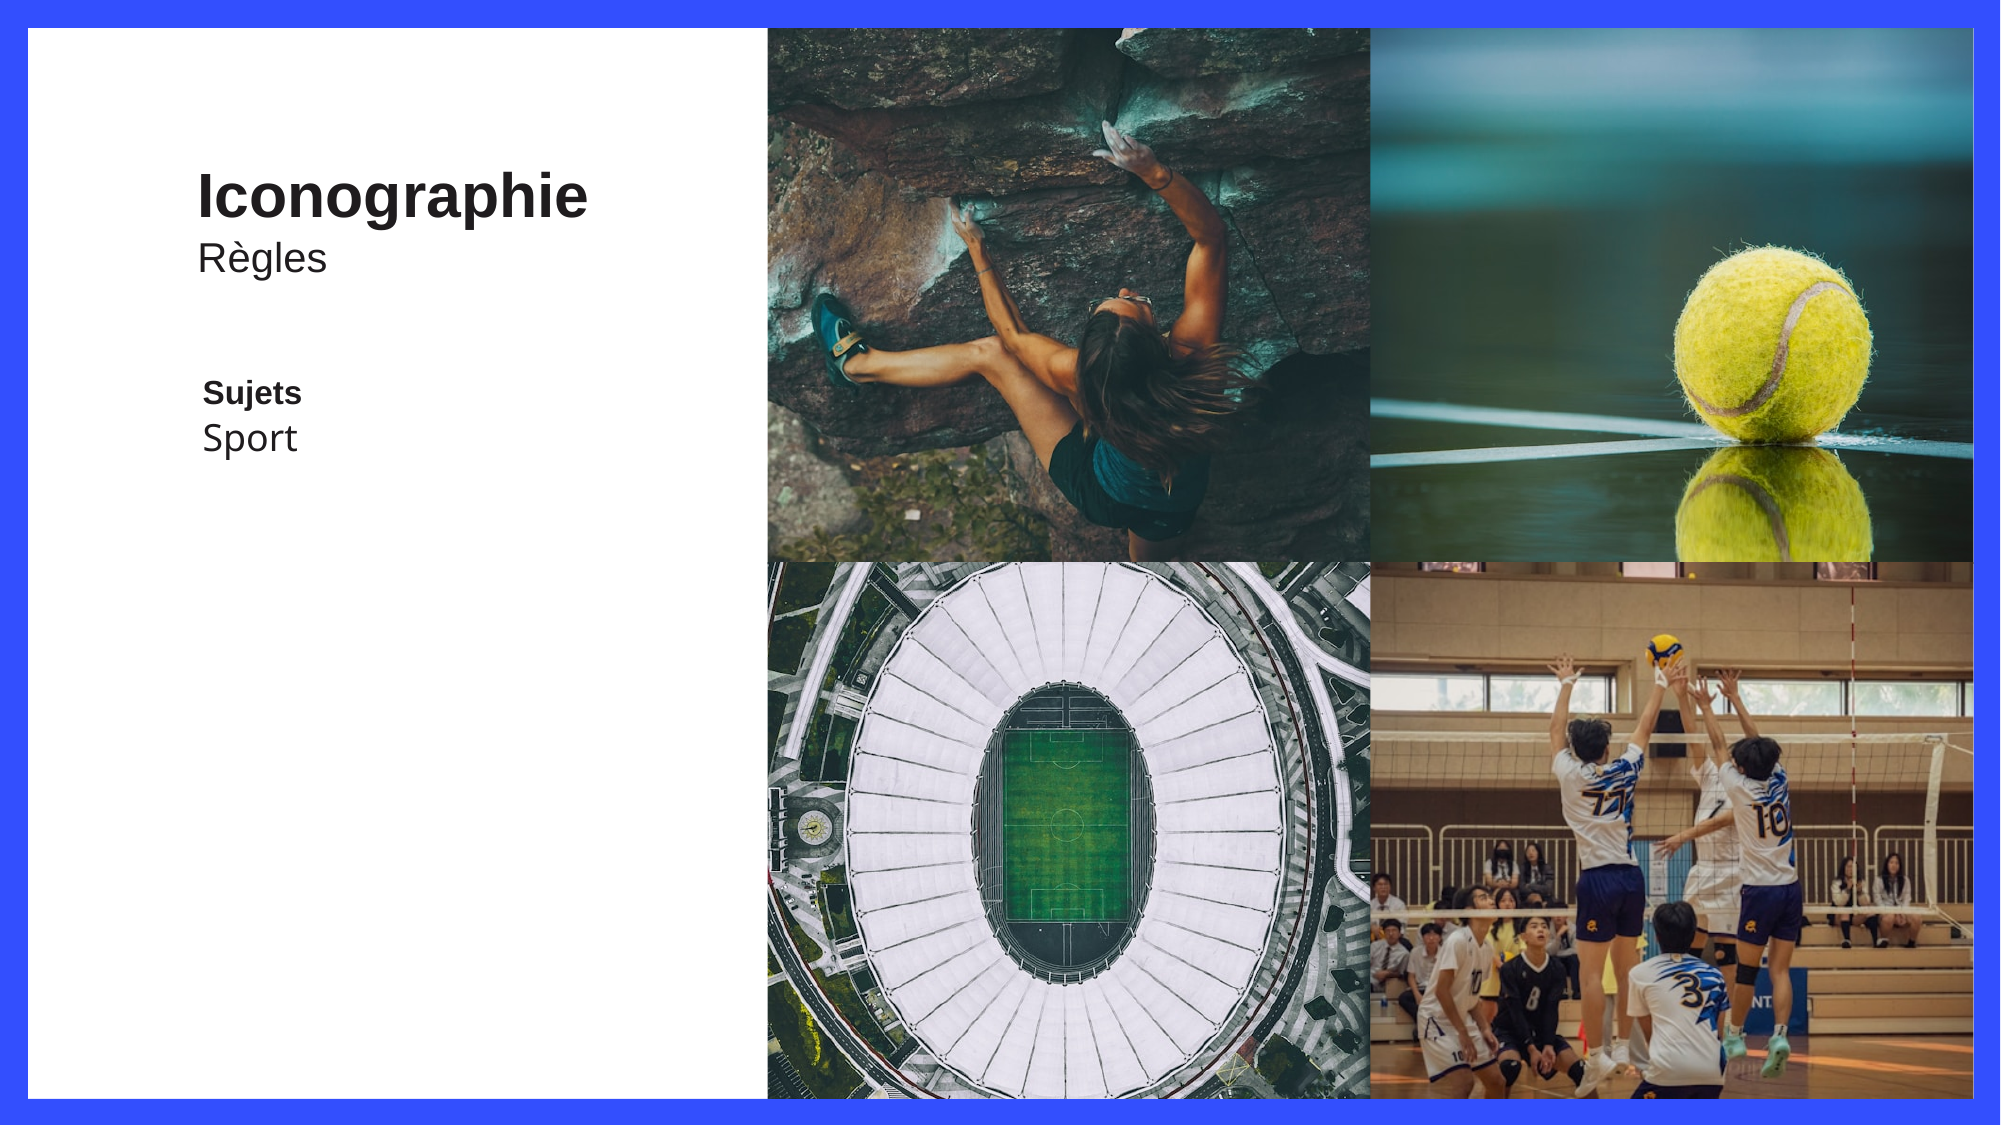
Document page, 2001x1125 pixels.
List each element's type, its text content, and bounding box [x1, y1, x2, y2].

list Sujets Sport [202, 375, 679, 977]
title Iconographie Règles [197, 155, 679, 326]
picture [767, 28, 1974, 1099]
